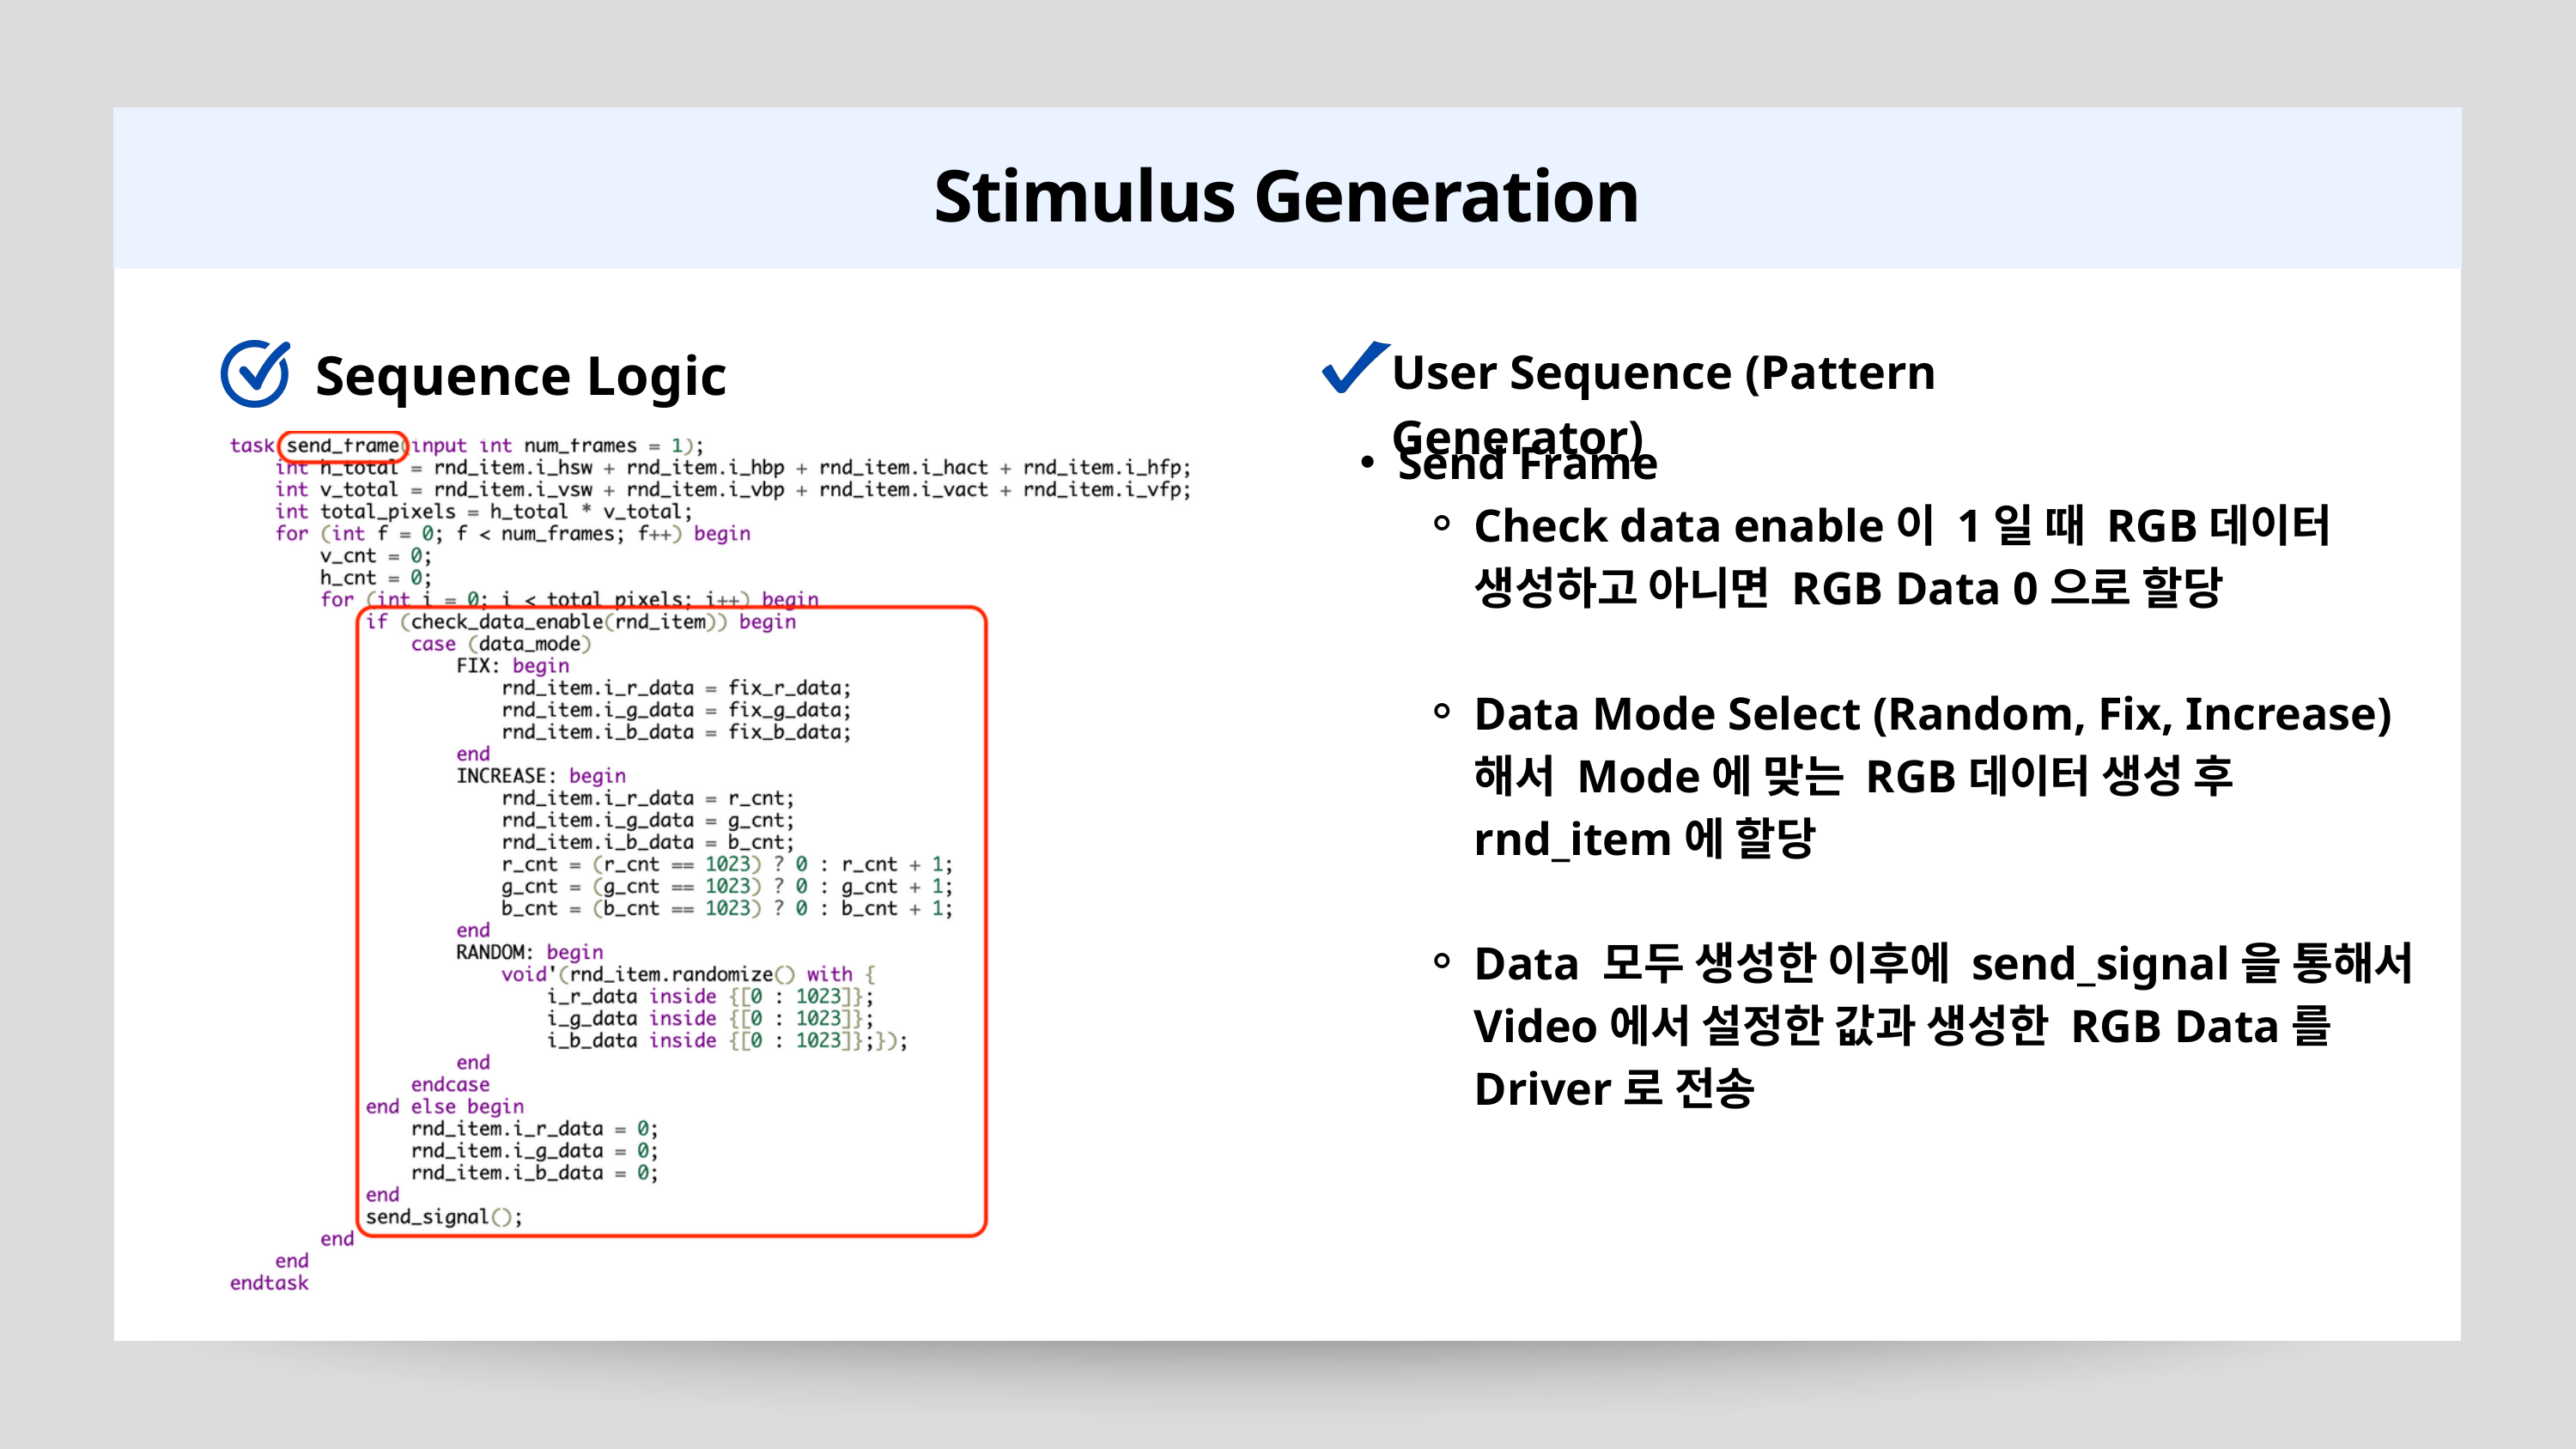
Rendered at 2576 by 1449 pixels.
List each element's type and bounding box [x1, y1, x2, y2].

text_box [113, 277, 2462, 1424]
text_box [113, 106, 2463, 269]
